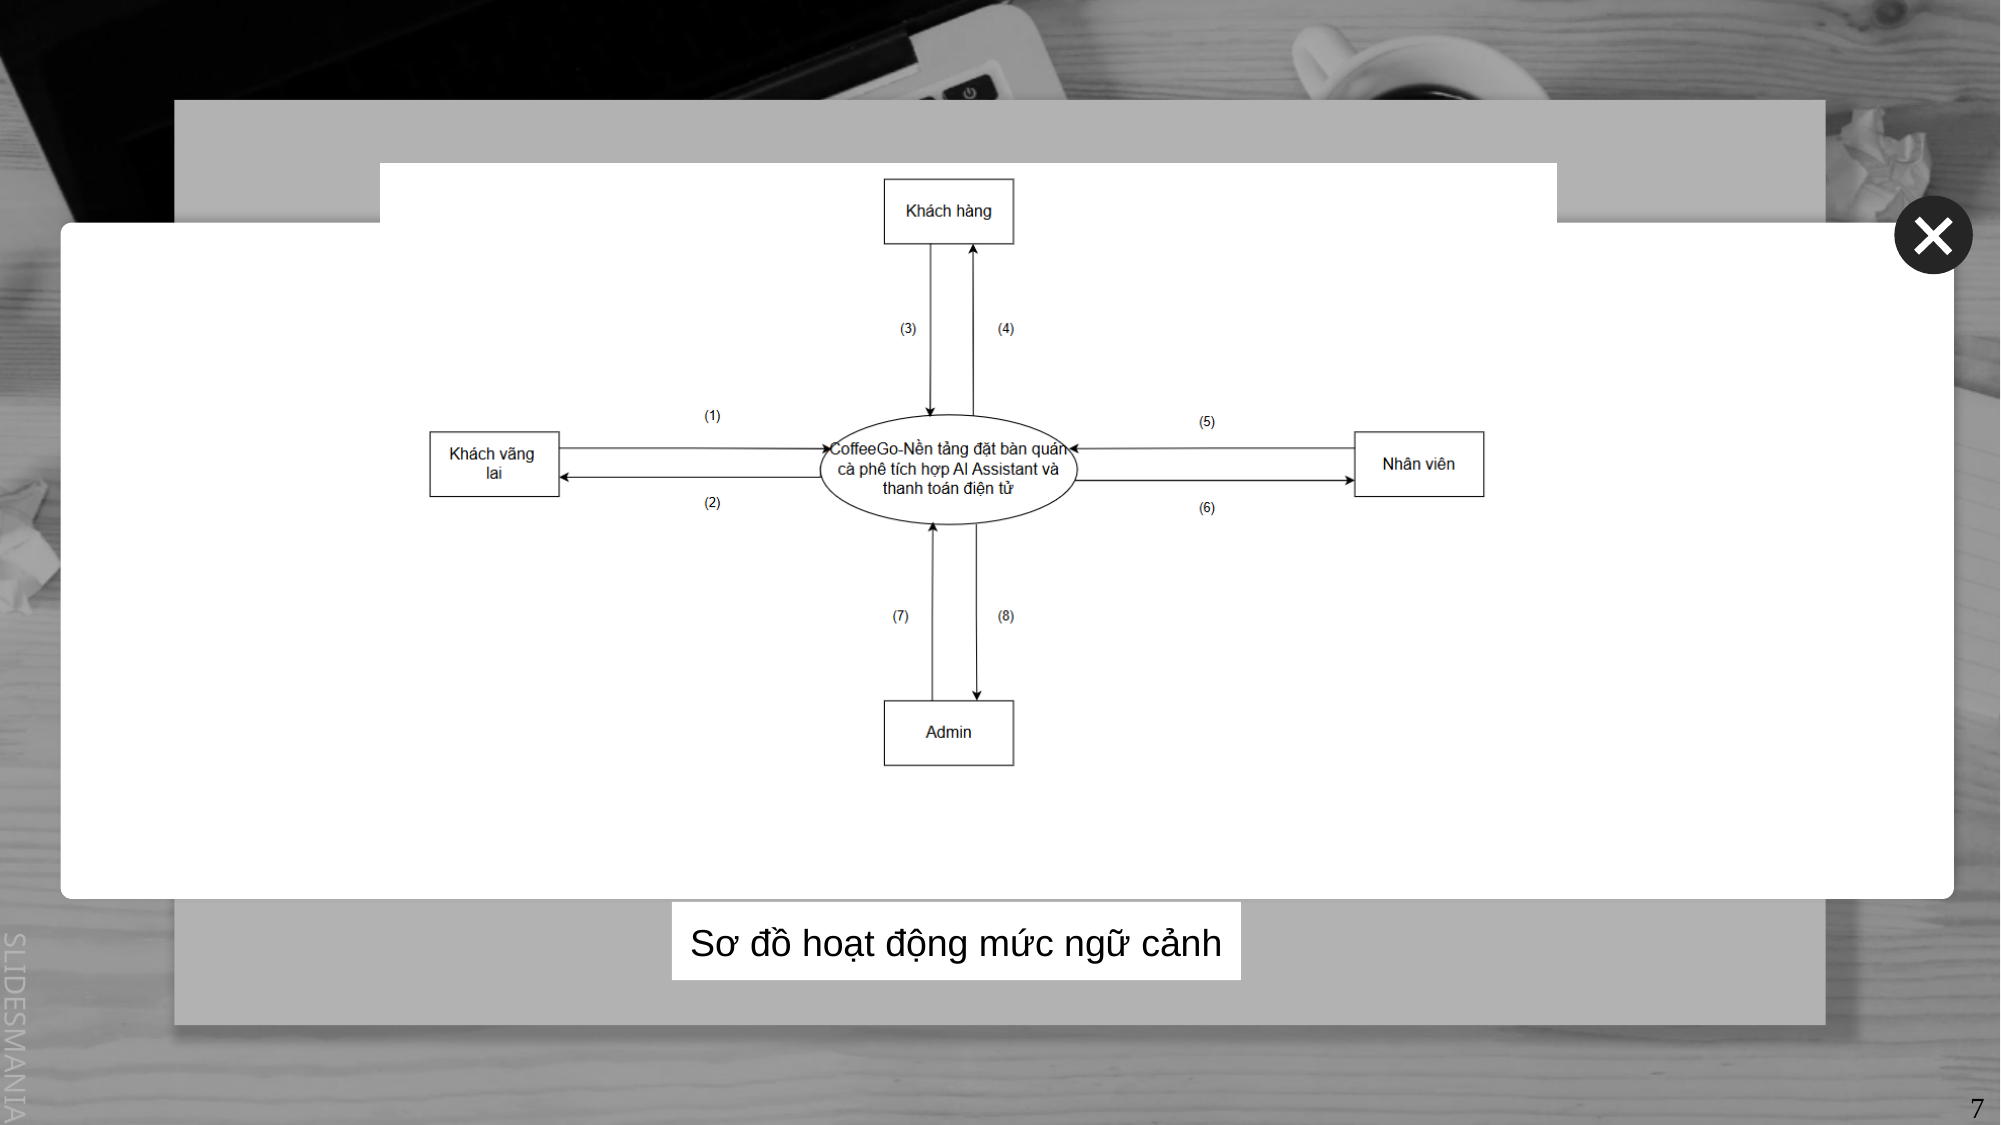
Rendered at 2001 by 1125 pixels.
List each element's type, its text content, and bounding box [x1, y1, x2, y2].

text_box Sơ đồ hoạt động mức ngữ cảnh [670, 900, 1243, 982]
picture [0, 0, 2001, 1125]
text_box 7 [1955, 1082, 2000, 1125]
text_box [1894, 195, 1973, 275]
